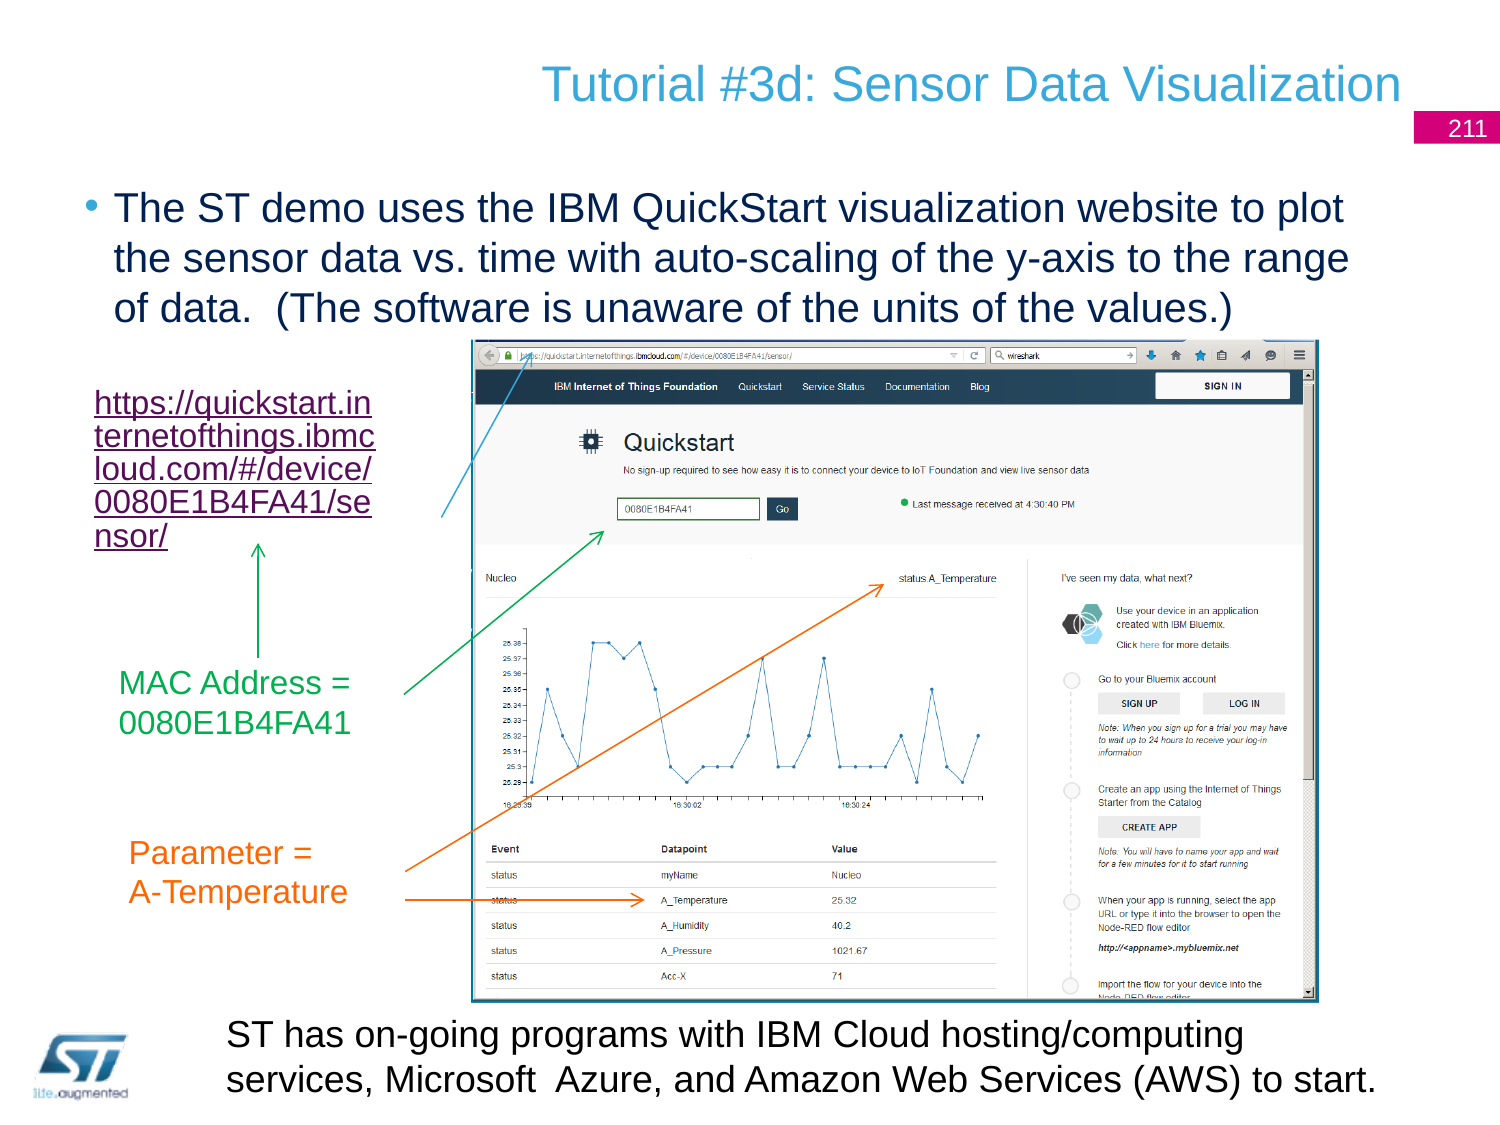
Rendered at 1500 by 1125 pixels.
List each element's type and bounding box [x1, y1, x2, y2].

text_box [79, 373, 391, 474]
text_box [211, 1002, 1397, 1108]
list [69, 172, 1412, 340]
text_box [103, 530, 885, 872]
title [75, 19, 1418, 144]
text_box [441, 351, 533, 518]
text_box [114, 823, 365, 918]
picture [26, 1025, 136, 1106]
picture [471, 299, 1319, 1000]
slide_number [1413, 111, 1500, 144]
